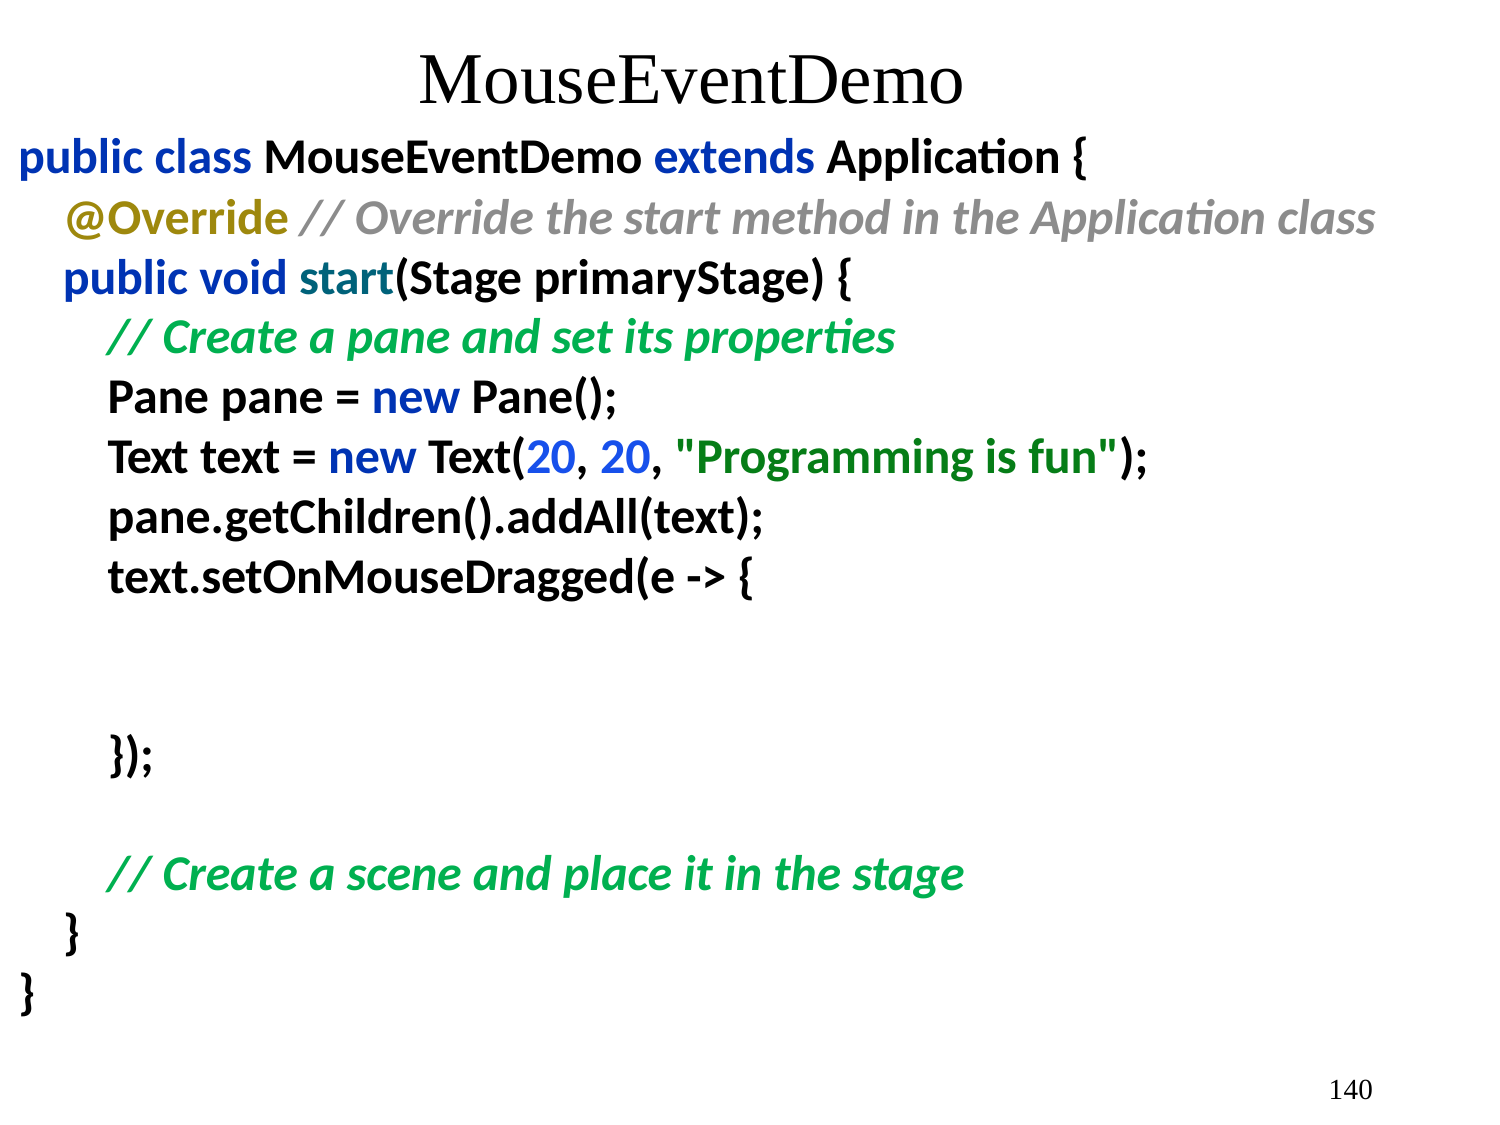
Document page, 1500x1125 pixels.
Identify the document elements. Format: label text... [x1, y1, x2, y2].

title MouseEventDemo [416, 28, 968, 219]
text_box public class MouseEventDemo extends Application { @Override // Override the start method in the Application class public void start(Stage primaryStage) { // Create a pane and set its properties Pane pane = new Pane(); Text text = new Text(20, 20, "Programming is fun"); pane.getChildren().addAll(text); text.setOnMouseDragged(e -> { }); // Create a scene and place it in the stage } } [16, 121, 1385, 1020]
slide_number 140 [1322, 1070, 1381, 1125]
